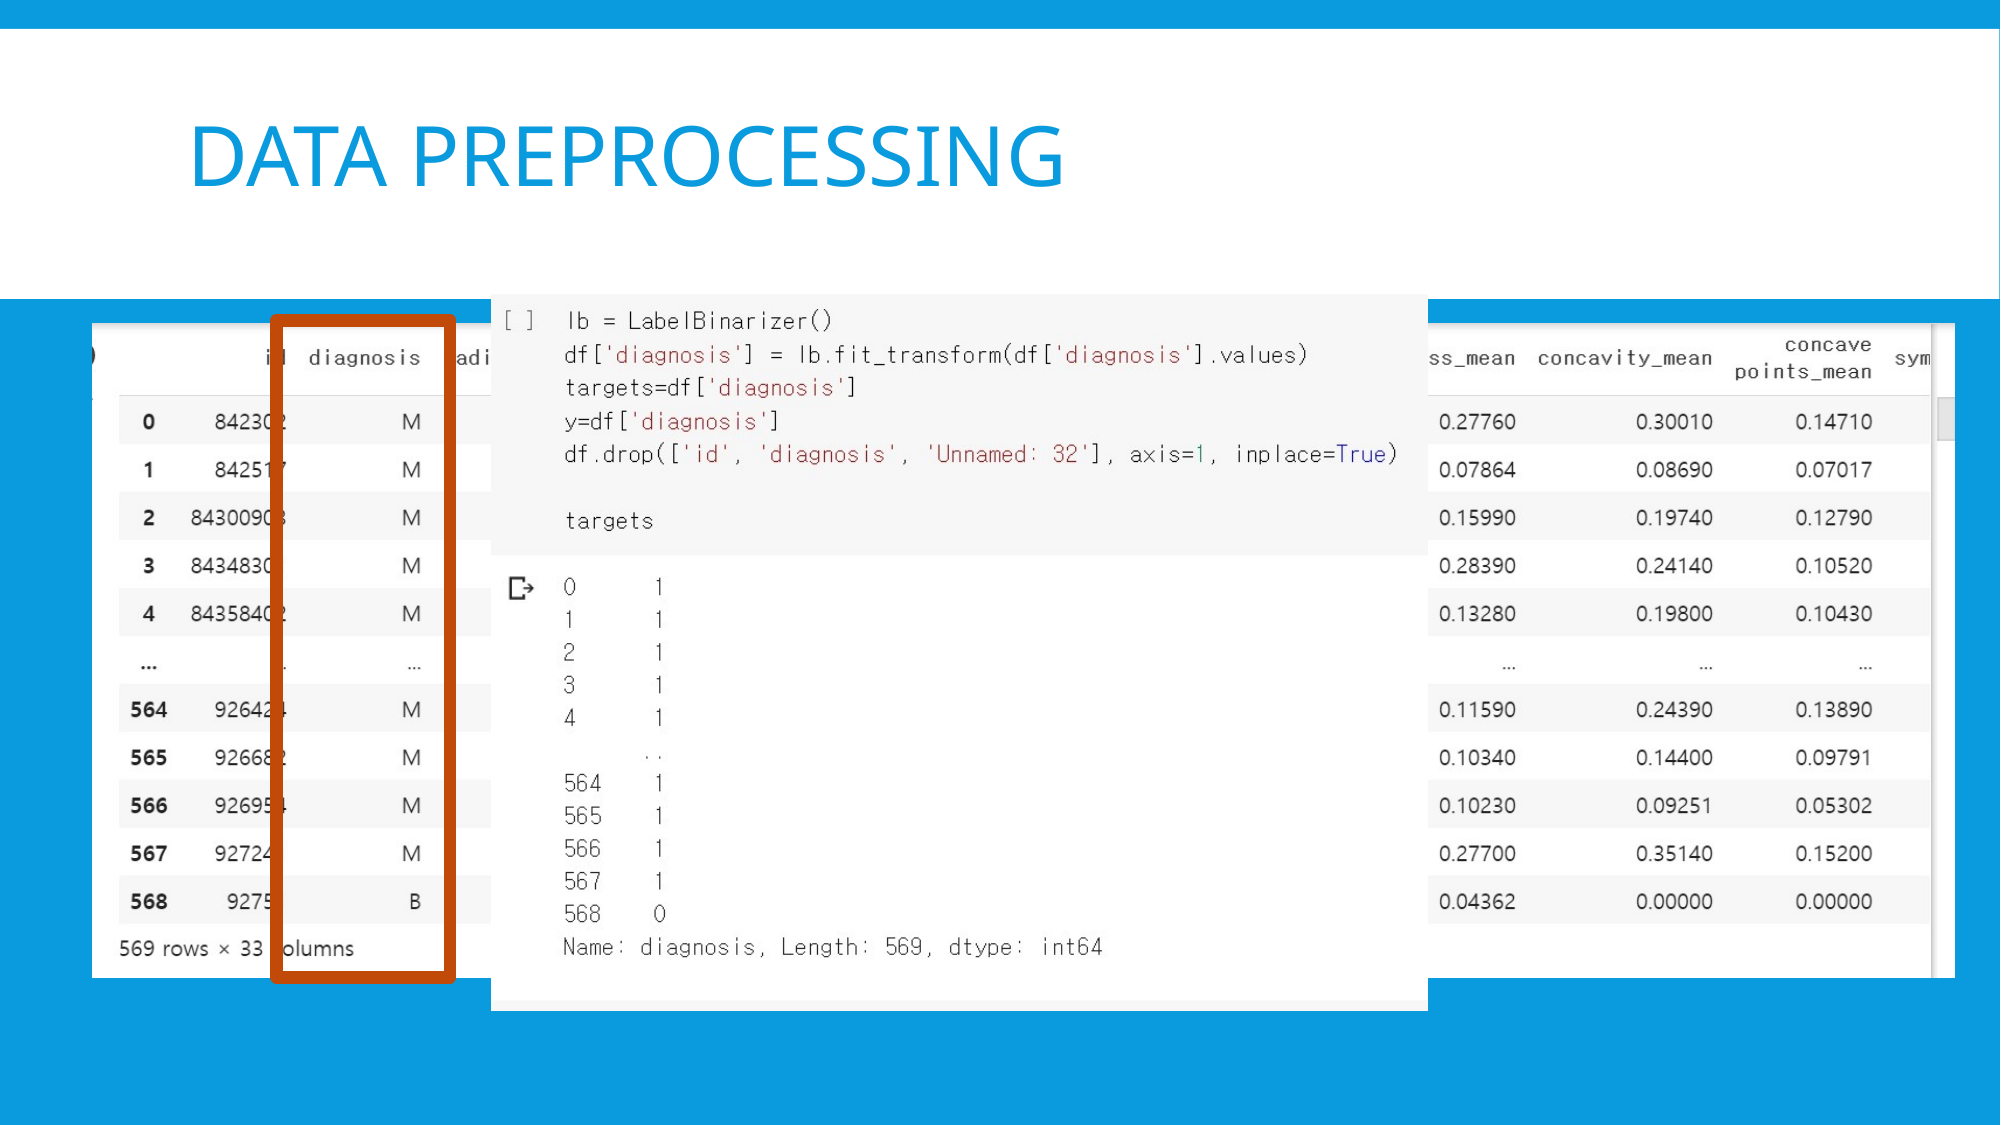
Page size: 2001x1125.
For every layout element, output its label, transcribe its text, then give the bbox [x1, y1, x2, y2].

title Data preprocessing [172, 62, 1828, 259]
picture [1429, 324, 1954, 977]
picture [93, 315, 491, 983]
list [491, 294, 1429, 1012]
